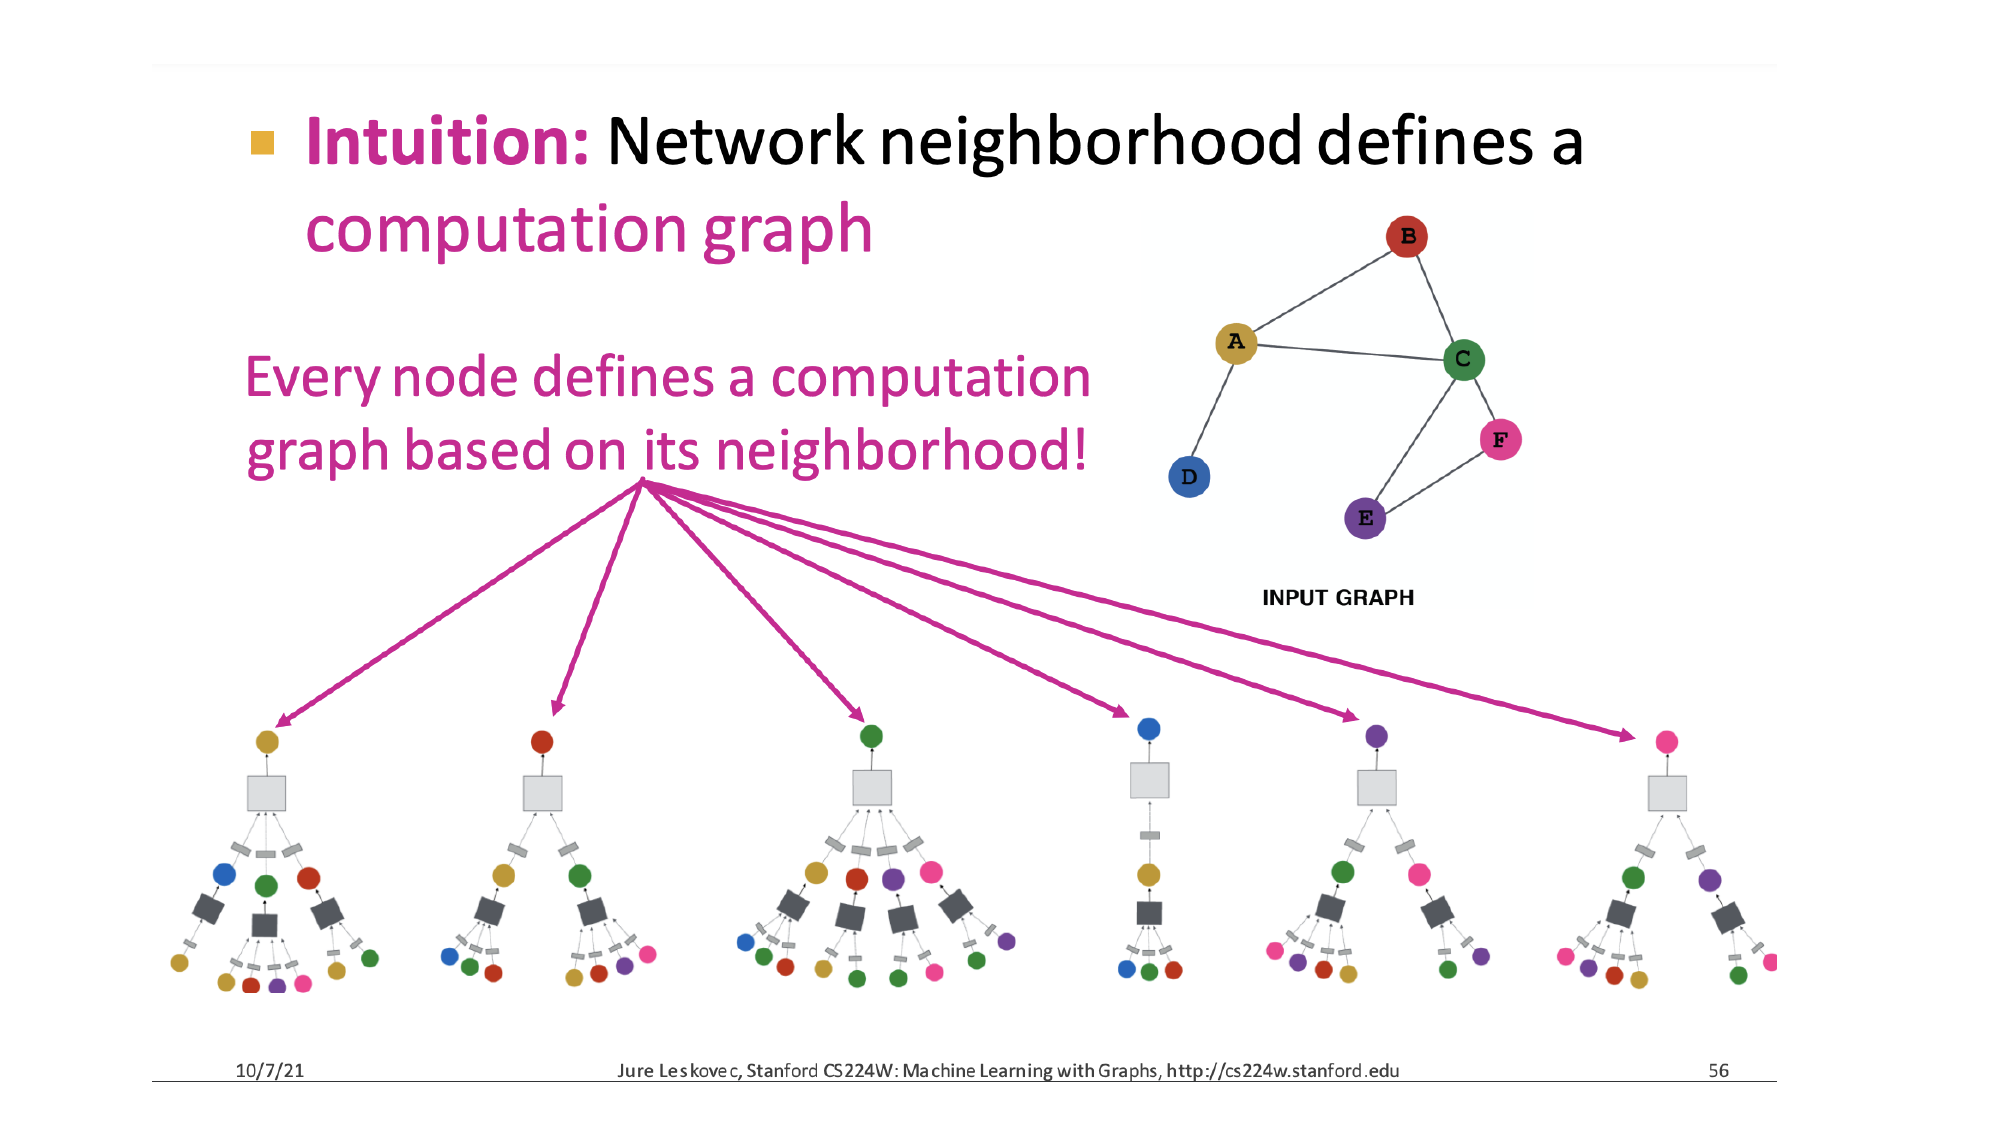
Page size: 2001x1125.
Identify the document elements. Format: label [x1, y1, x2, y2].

picture [152, 64, 1777, 1082]
